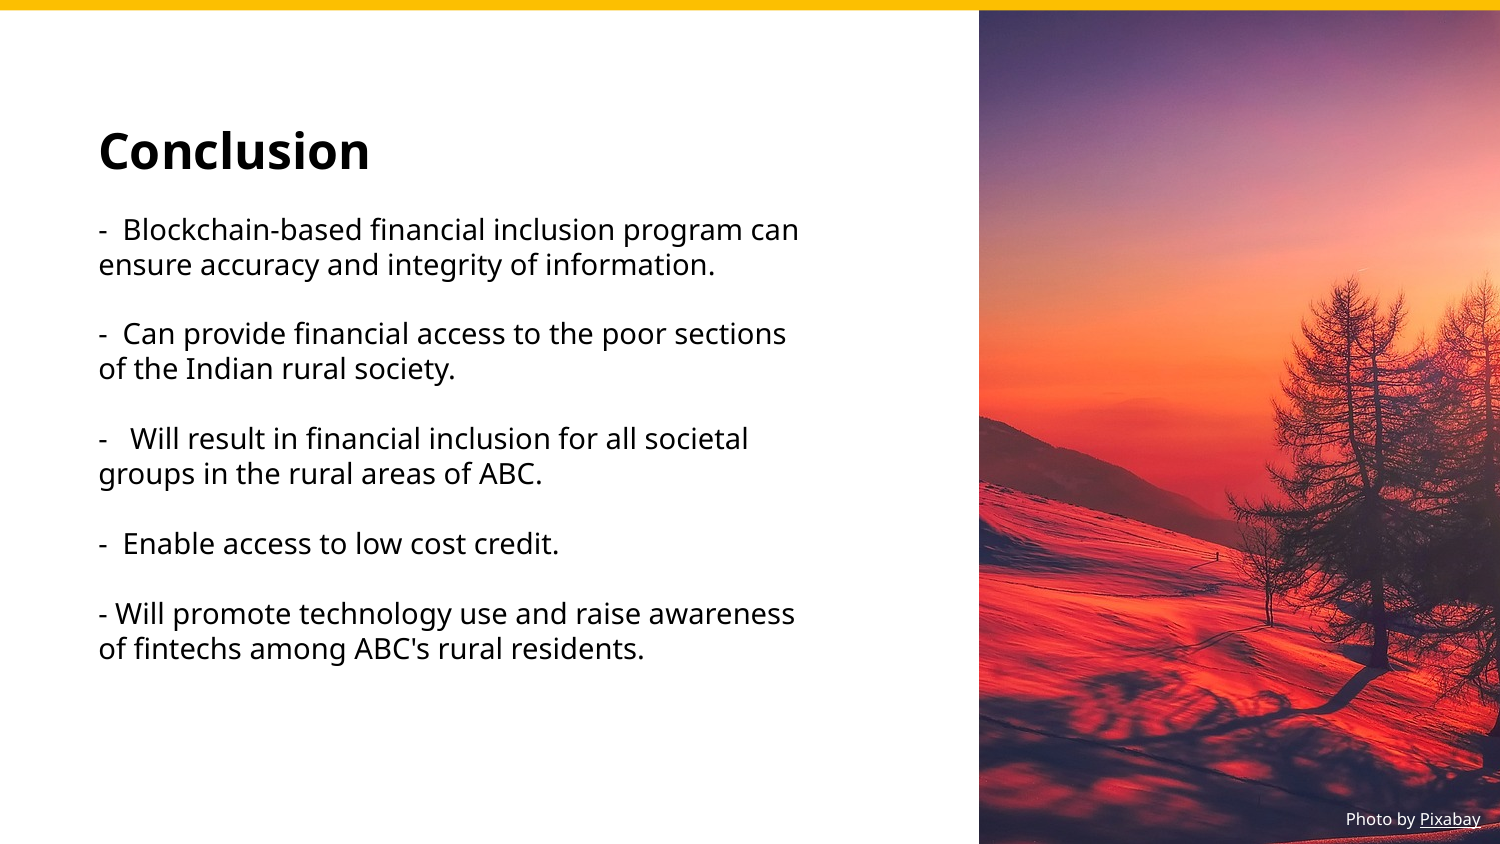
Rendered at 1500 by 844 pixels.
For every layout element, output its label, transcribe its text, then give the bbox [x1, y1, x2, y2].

text_box Conclusion [83, 104, 825, 188]
text_box - Blockchain-based financial inclusion program can ensure accuracy and integrity of information. - Can provide financial access to the poor sections of the Indian rural society. - Will result in financial inclusion for all societal groups in the rural areas of ABC. - Enable access to low cost credit. - Will promote technology use and raise awareness of fintechs among ABC's rural residents. [83, 195, 825, 280]
text_box [0, 0, 976, 11]
picture [978, 0, 1500, 844]
